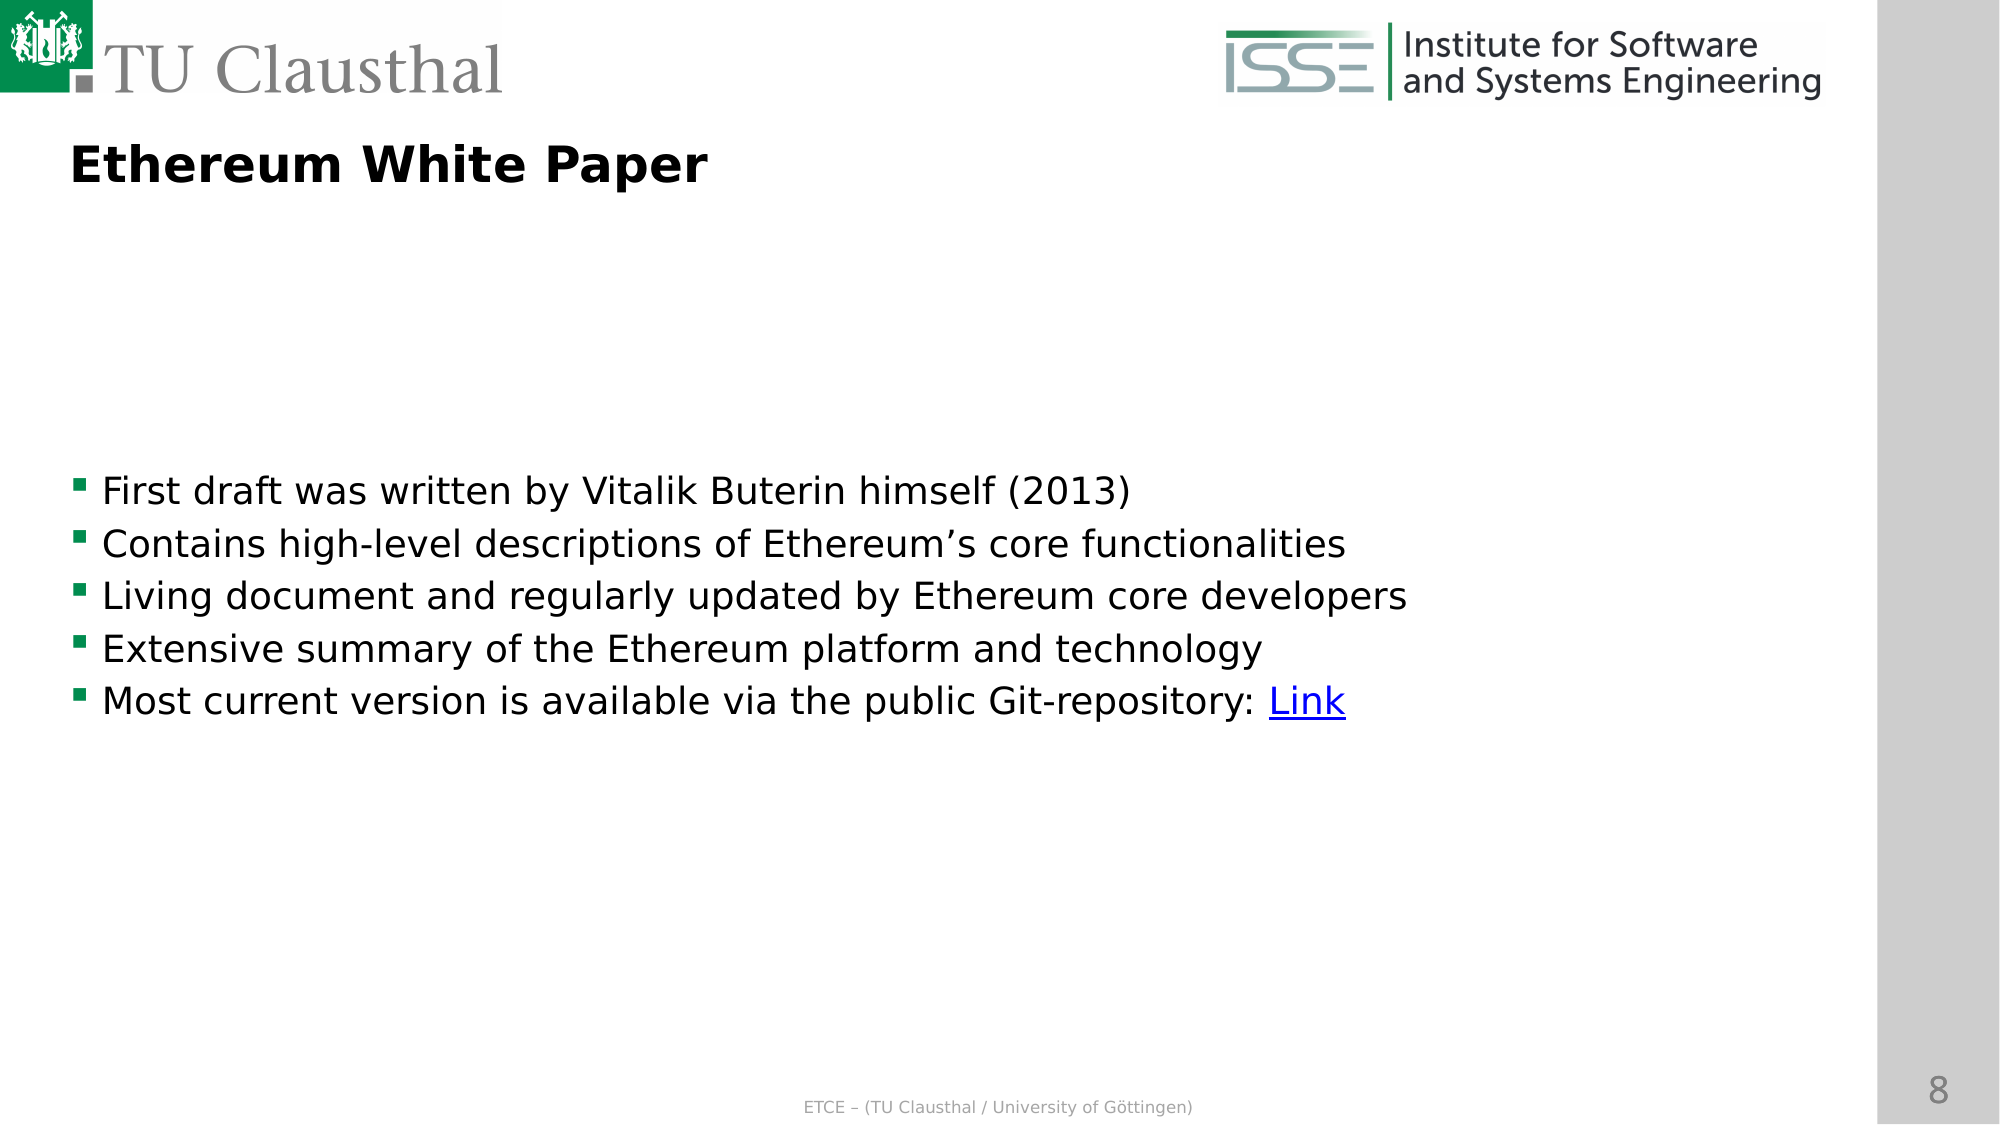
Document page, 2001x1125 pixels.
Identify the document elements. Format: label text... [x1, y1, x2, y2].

text_box First draft was written by Vitalik Buterin himself (2013) Contains high-level descriptions of Ethereum’s core functionalities Living document and regularly updated by Ethereum core developers Extensive summary of the Ethereum platform and technology Most current version is available via the public Git-repository: Link [55, 208, 1819, 1035]
text_box Ethereum White Paper [55, 125, 1819, 208]
picture [0, 0, 502, 93]
picture [1218, 22, 1826, 107]
